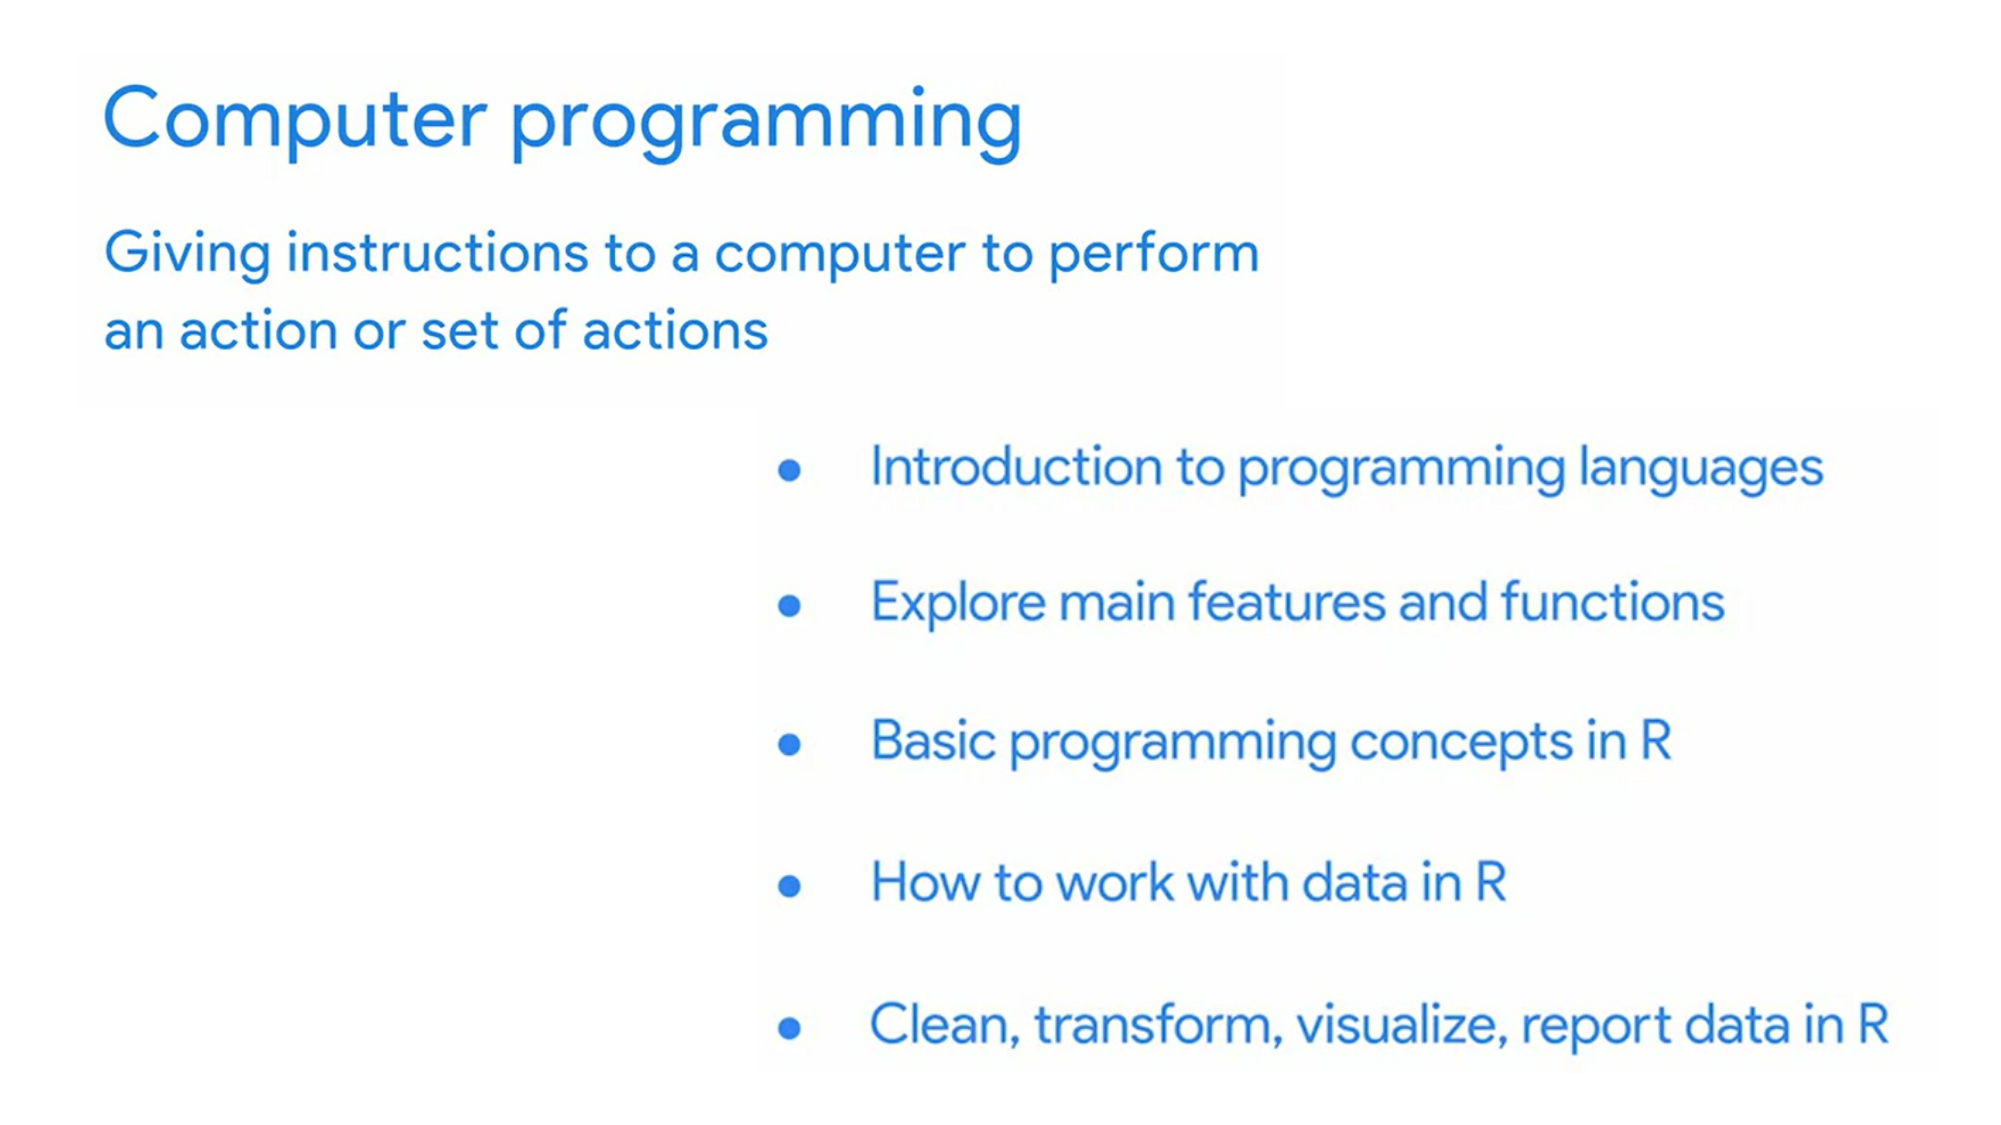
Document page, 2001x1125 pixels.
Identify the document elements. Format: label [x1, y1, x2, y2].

picture [75, 51, 1941, 1074]
